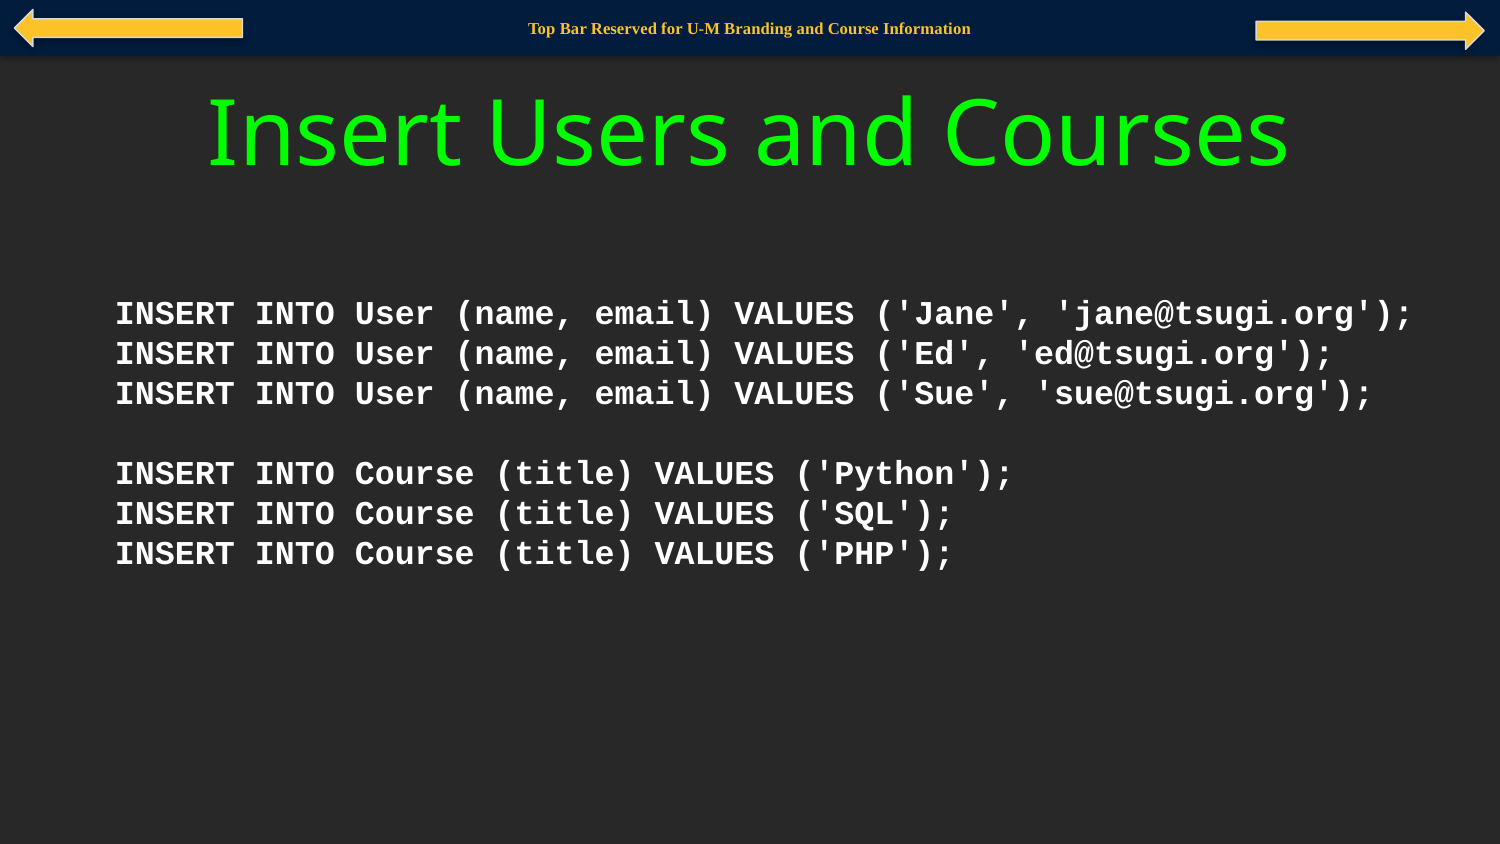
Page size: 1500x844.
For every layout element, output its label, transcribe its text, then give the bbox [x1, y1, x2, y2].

title Insert Users and Courses [106, 58, 1393, 199]
text_box INSERT INTO User (name, email) VALUES ('Jane', 'jane@tsugi.org'); INSERT INTO User (name, email) VALUES ('Ed', 'ed@tsugi.org'); INSERT INTO User (name, email) VALUES ('Sue', 'sue@tsugi.org'); INSERT INTO Course (title) VALUES ('Python'); INSERT INTO Course (title) VALUES ('SQL'); INSERT INTO Course (title) VALUES ('PHP'); [106, 287, 1470, 616]
